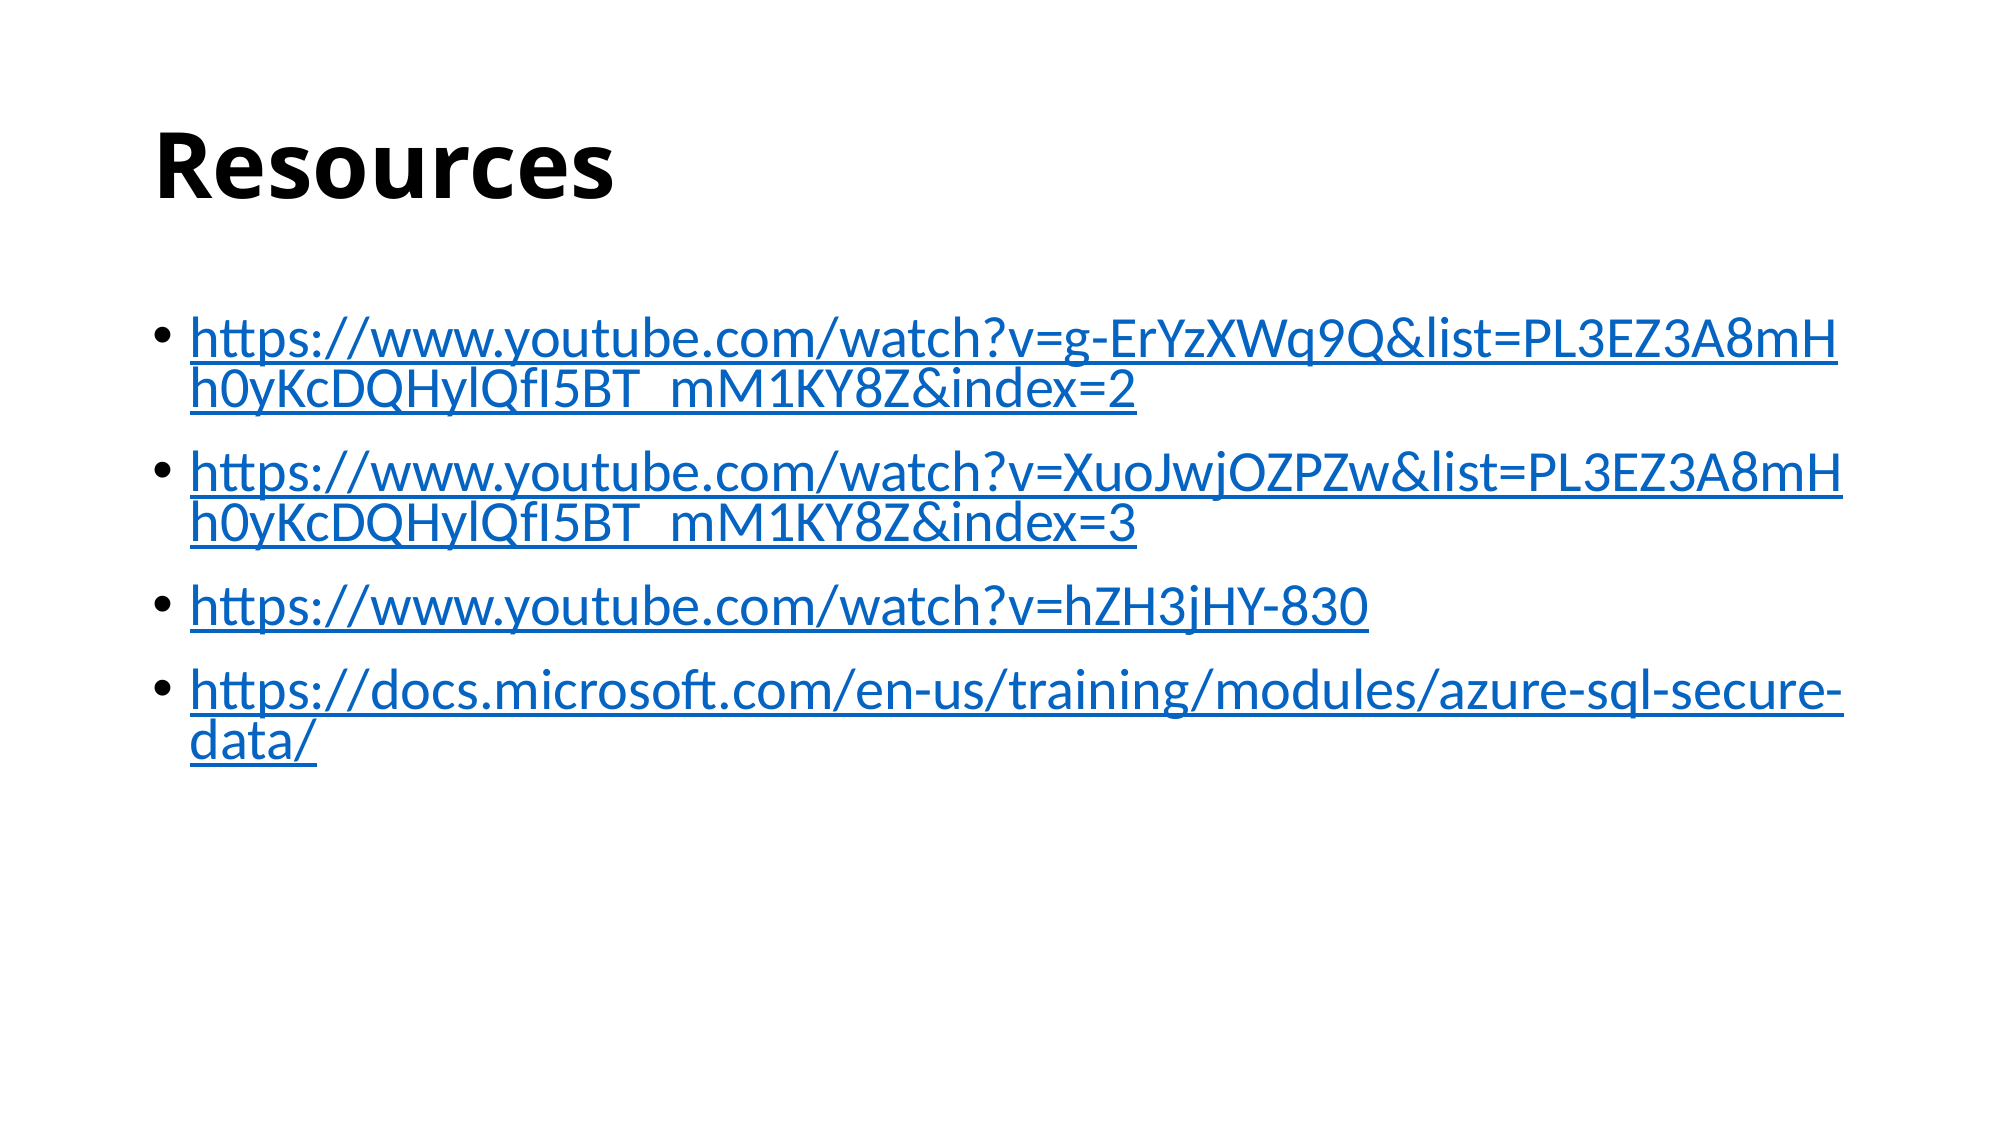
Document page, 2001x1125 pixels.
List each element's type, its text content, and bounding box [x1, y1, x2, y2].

list https://www.youtube.com/watch?v=g-ErYzXWq9Q&list=PL3EZ3A8mHh0yKcDQHylQfI5BT_mM1KY8Z&index=2 https://www.youtube.com/watch?v=XuoJwjOZPZw&list=PL3EZ3A8mHh0yKcDQHylQfI5BT_mM1KY8Z&index=3 https://www.youtube.com/watch?v=hZH3jHY-830 https://docs.microsoft.com/en-us/training/modules/azure-sql-secure-data/ [137, 299, 1863, 1014]
title Resources [137, 59, 1863, 278]
